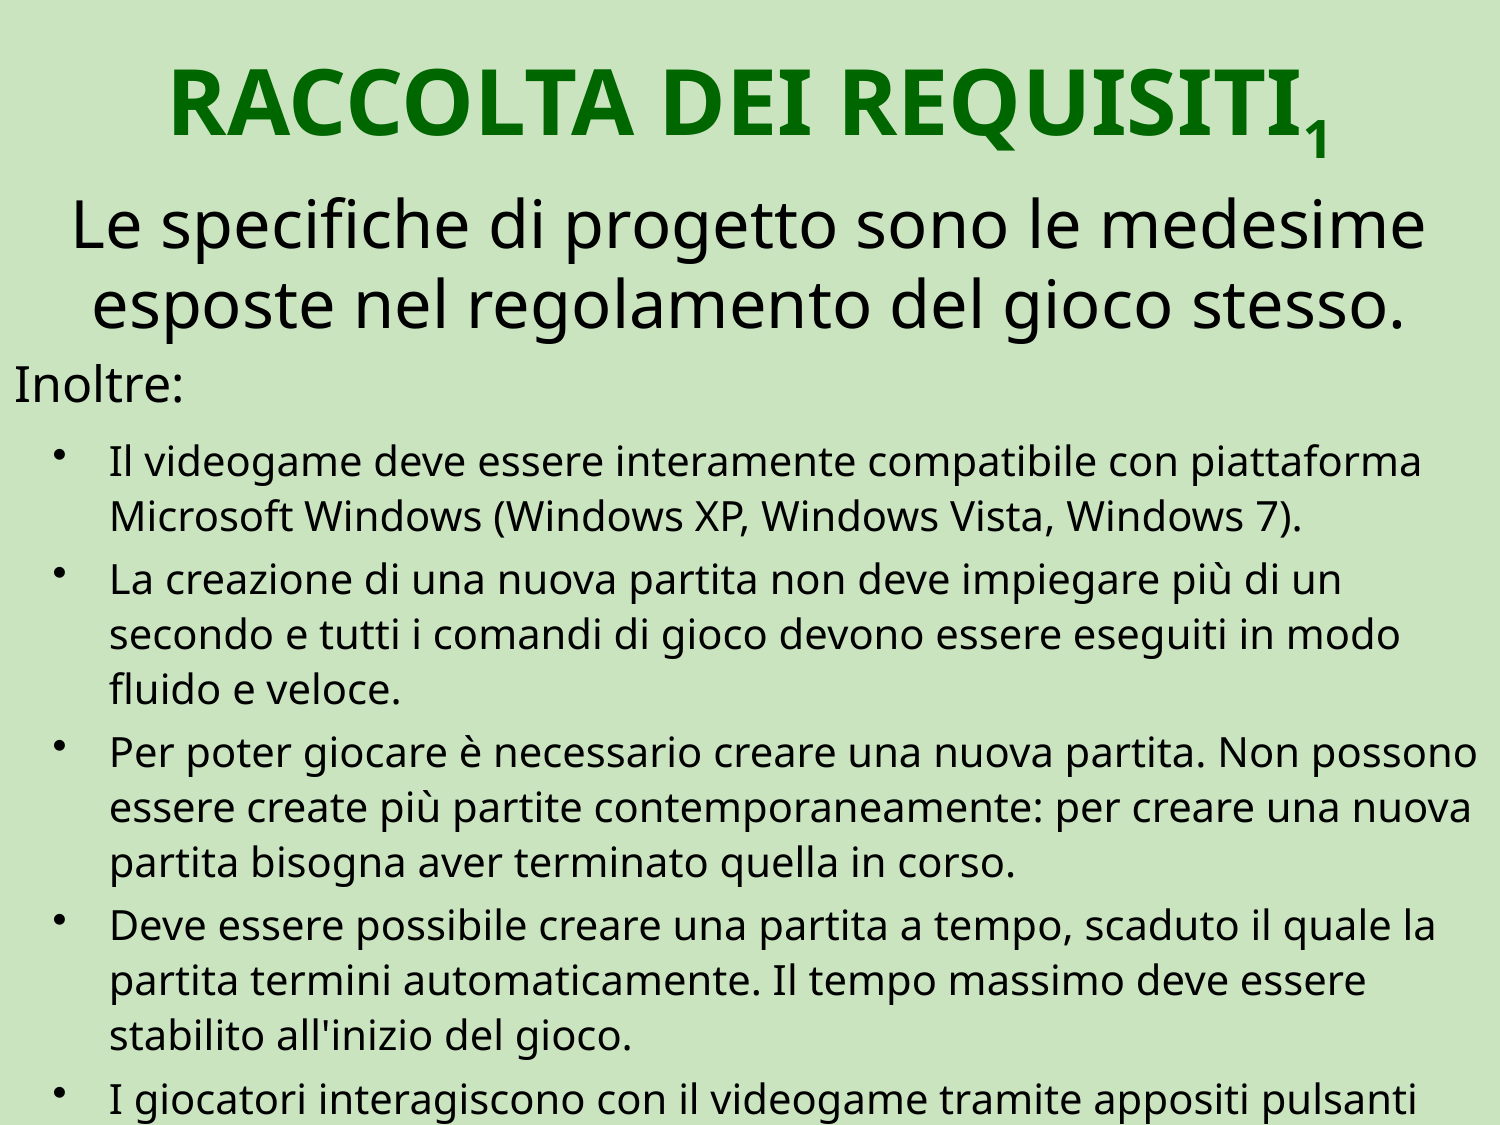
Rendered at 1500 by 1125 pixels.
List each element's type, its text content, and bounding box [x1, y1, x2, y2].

title RACCOLTA DEI REQUISITI1 [0, 37, 1500, 176]
text_box Le specifiche di progetto sono le medesime esposte nel regolamento del gioco stesso. Inoltre: [0, 176, 1500, 400]
list Il videogame deve essere interamente compatibile con piattaforma Microsoft Windows (Windows XP, Windows Vista, Windows 7). La creazione di una nuova partita non deve impiegare più di un secondo e tutti i comandi di gioco devono essere eseguiti in modo fluido e veloce. Per poter giocare è necessario creare una nuova partita. Non possono essere create più partite contemporaneamente: per creare una nuova partita bisogna aver terminato quella in corso. Deve essere possibile creare una partita a tempo, scaduto il quale la partita termini automaticamente. Il tempo massimo deve essere stabilito all'inizio del gioco. I giocatori interagiscono con il videogame tramite appositi pulsanti grafici. [37, 421, 1500, 1125]
